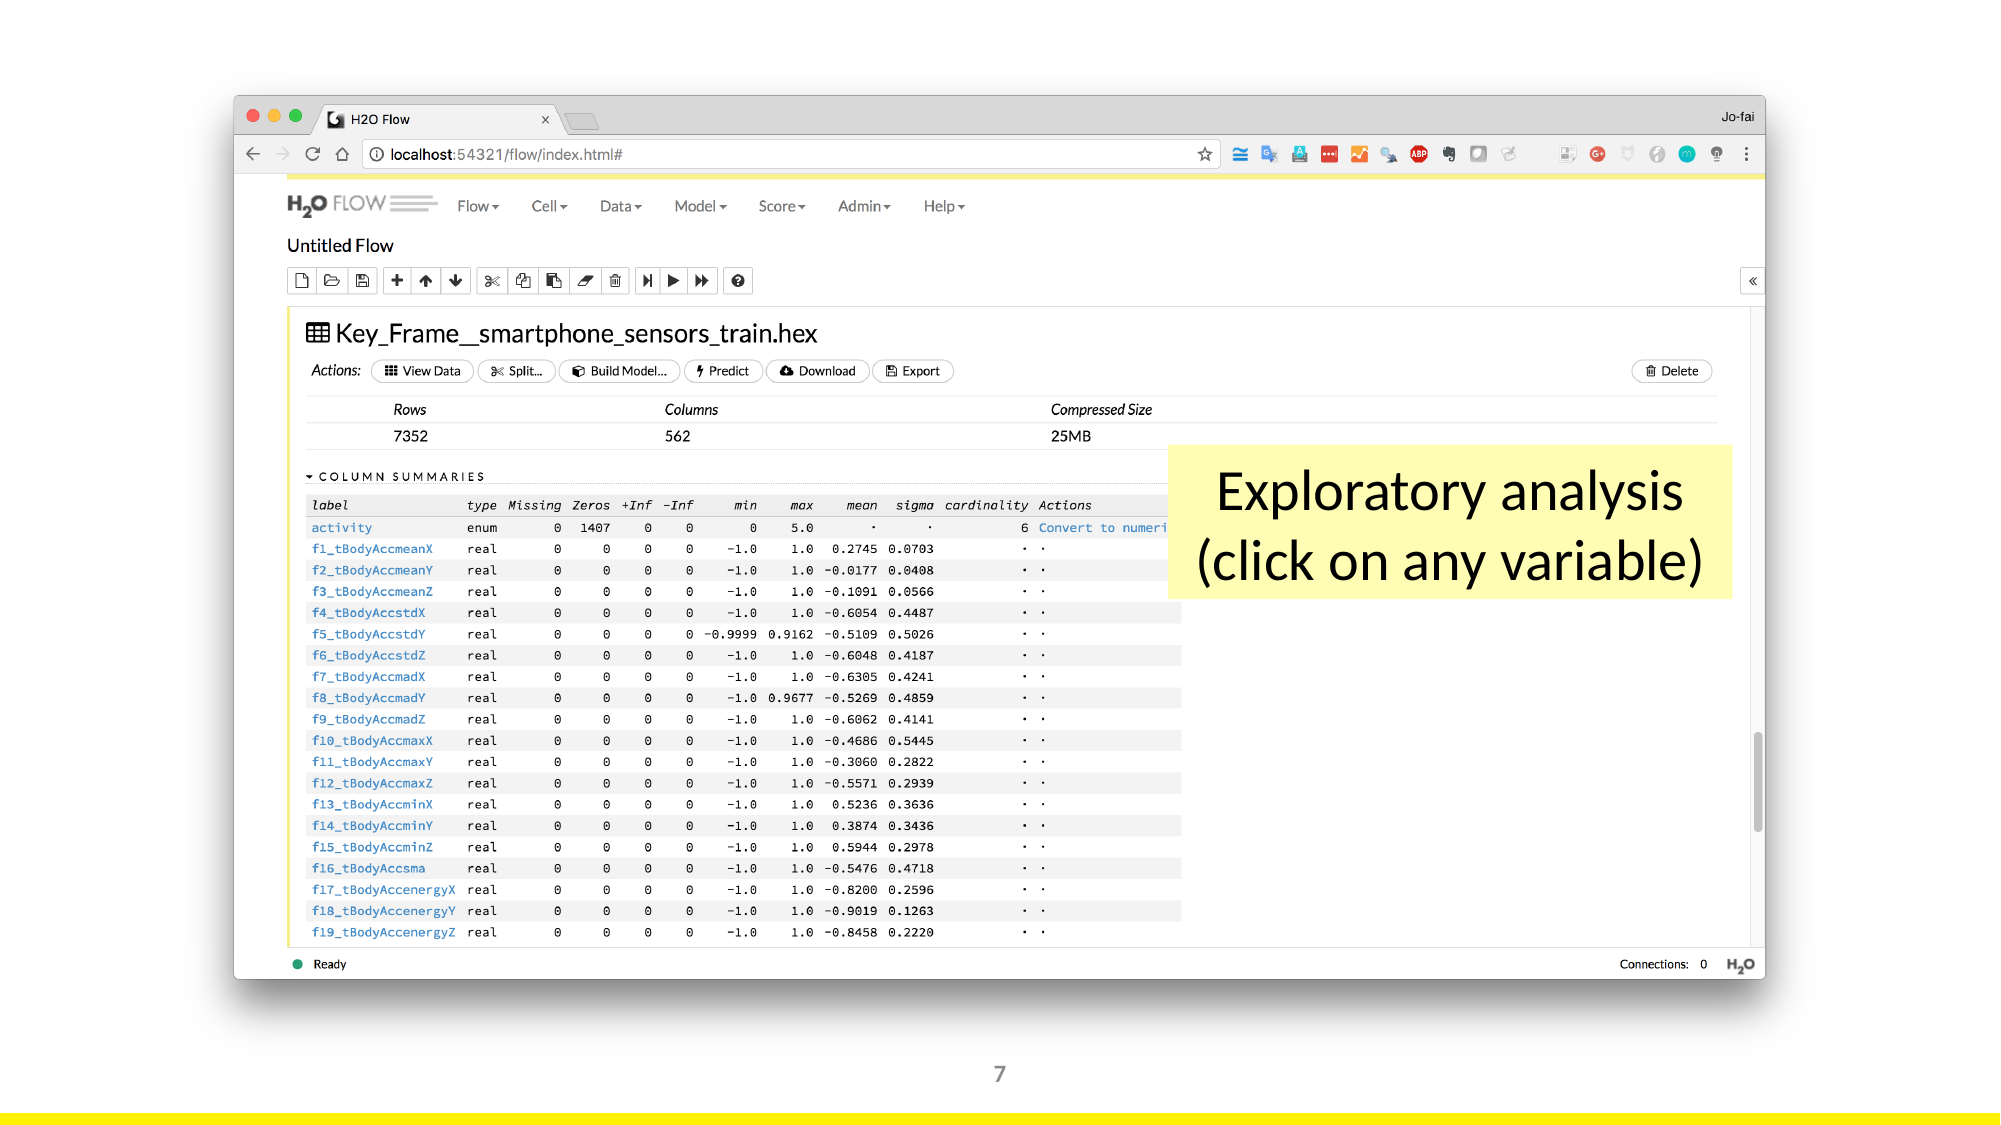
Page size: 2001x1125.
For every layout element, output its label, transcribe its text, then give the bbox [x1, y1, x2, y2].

text_box [0, 1112, 2000, 1125]
picture [174, 61, 1825, 1064]
slide_number 7 [774, 1064, 1225, 1103]
